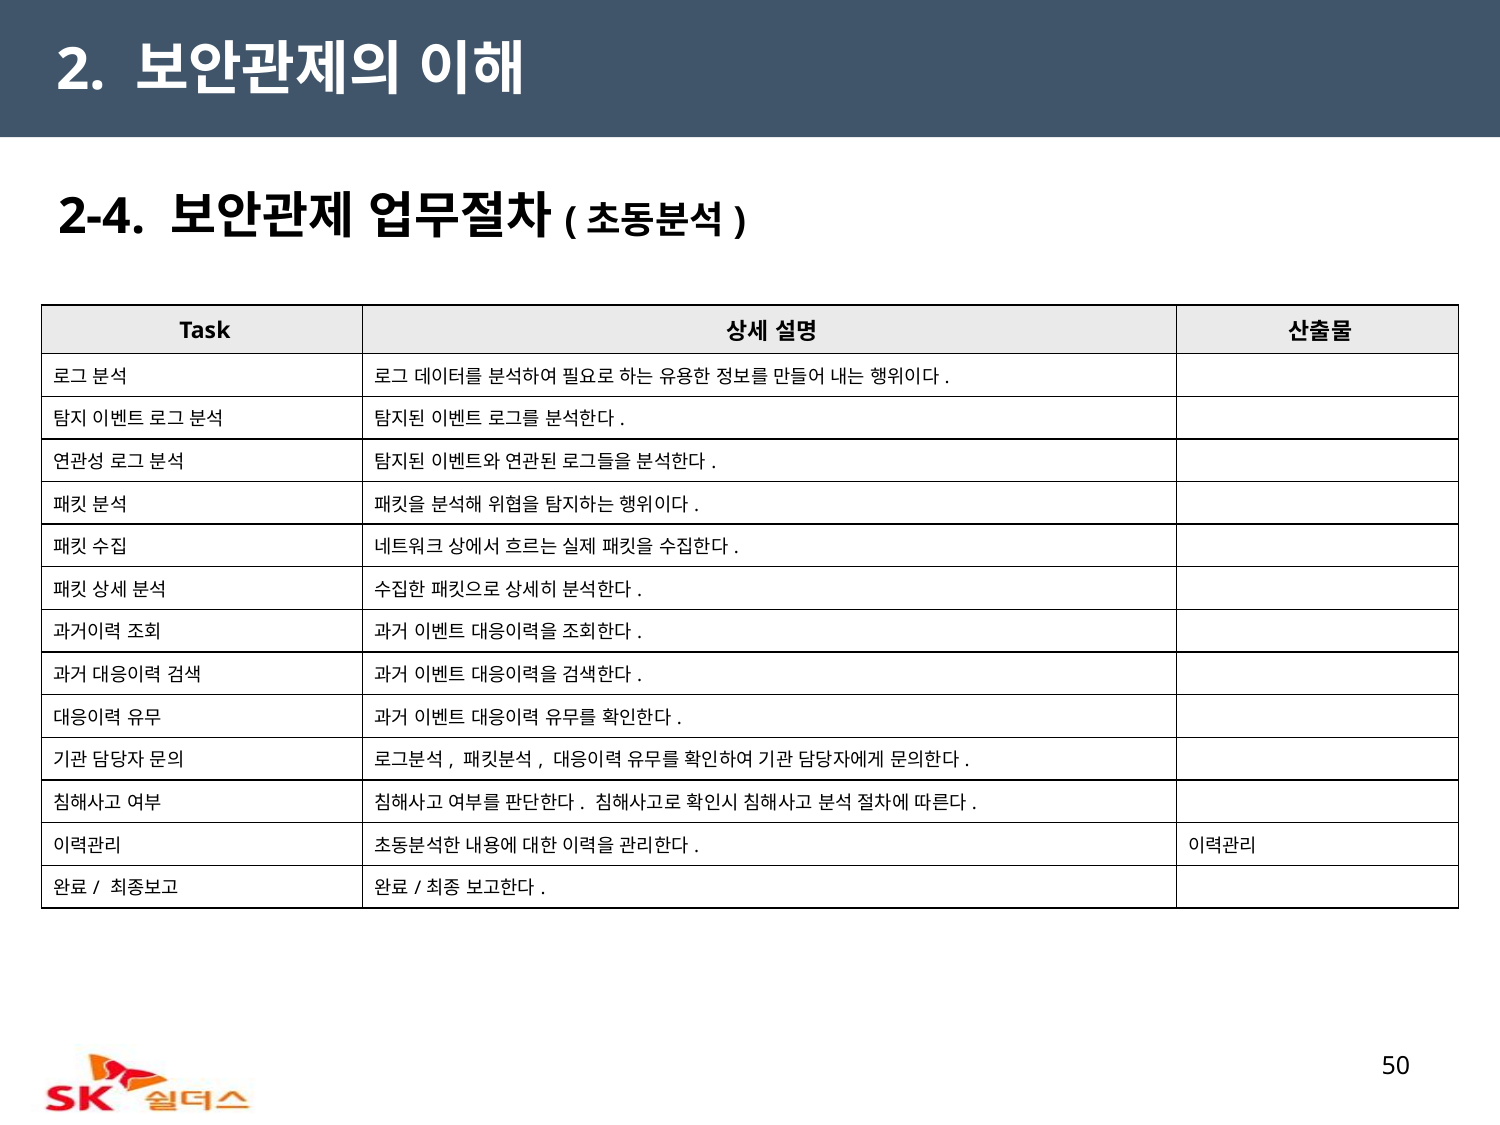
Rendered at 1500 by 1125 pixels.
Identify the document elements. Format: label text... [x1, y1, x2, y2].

table_cell [1177, 653, 1458, 694]
table_cell 패킷을 분석해 위협을 탐지하는 행위이다. [363, 482, 1176, 523]
table_header 산출물 [1177, 306, 1458, 353]
table_cell 과거 이벤트 대응이력을 검색한다. [363, 653, 1176, 694]
table_cell 네트워크 상에서 흐르는 실제 패킷을 수집한다. [363, 525, 1176, 566]
table_cell [1177, 567, 1458, 609]
table_cell 완료/ 최종보고 [42, 866, 362, 907]
table_cell 초동분석한 내용에 대한 이력을 관리한다. [363, 823, 1176, 865]
table_cell 로그분석, 패킷분석, 대응이력 유무를 확인하여 기관 담당자에게 문의한다. [363, 738, 1176, 779]
table_cell 수집한 패킷으로 상세히 분석한다. [363, 567, 1176, 609]
table_cell 과거 이벤트 대응이력 유무를 확인한다. [363, 695, 1176, 737]
table_cell 과거 이벤트 대응이력을 조회한다. [363, 610, 1176, 651]
table_cell 이력관리 [42, 823, 362, 865]
table_cell [1177, 738, 1458, 779]
table_cell 로그 데이터를 분석하여 필요로 하는 유용한 정보를 만들어 내는 행위이다. [363, 354, 1176, 396]
table_cell [1177, 610, 1458, 651]
table_cell 연관성 로그 분석 [42, 440, 362, 481]
table_cell [1177, 695, 1458, 737]
table_header 상세 설명 [363, 306, 1176, 353]
table_cell 침해사고 여부를 판단한다. 침해사고로 확인시 침해사고 분석 절차에 따른다. [363, 781, 1176, 822]
table_cell 탐지된 이벤트와 연관된 로그들을 분석한다. [363, 440, 1176, 481]
picture [17, 1044, 267, 1121]
text_box 2-4. 보안관제 업무절차(초동분석) [42, 171, 1461, 257]
table_cell 과거이력 조회 [42, 610, 362, 651]
table_cell 로그 분석 [42, 354, 362, 396]
table_cell 침해사고 여부 [42, 781, 362, 822]
table_cell [1177, 781, 1458, 822]
table_cell 이력관리 [1177, 823, 1458, 865]
slide_number 50 [1074, 1042, 1425, 1103]
table_cell 탐지된 이벤트 로그를 분석한다. [363, 397, 1176, 438]
table_cell 패킷 수집 [42, 525, 362, 566]
table_cell [1177, 354, 1458, 396]
table_cell 완료/최종 보고한다. [363, 866, 1176, 907]
table_cell [1177, 440, 1458, 481]
table_header Task [42, 306, 362, 353]
table_cell [1177, 866, 1458, 907]
table_cell 기관 담당자 문의 [42, 738, 362, 779]
text_box 2. 보안관제의 이해 [39, 17, 752, 116]
table_cell 탐지 이벤트 로그 분석 [42, 397, 362, 438]
table_cell [1177, 525, 1458, 566]
table_cell 과거 대응이력 검색 [42, 653, 362, 694]
table_cell [1177, 397, 1458, 438]
table_cell 패킷 상세 분석 [42, 567, 362, 609]
table_cell [1177, 482, 1458, 523]
table_cell 대응이력 유무 [42, 695, 362, 737]
table_cell 패킷 분석 [42, 482, 362, 523]
